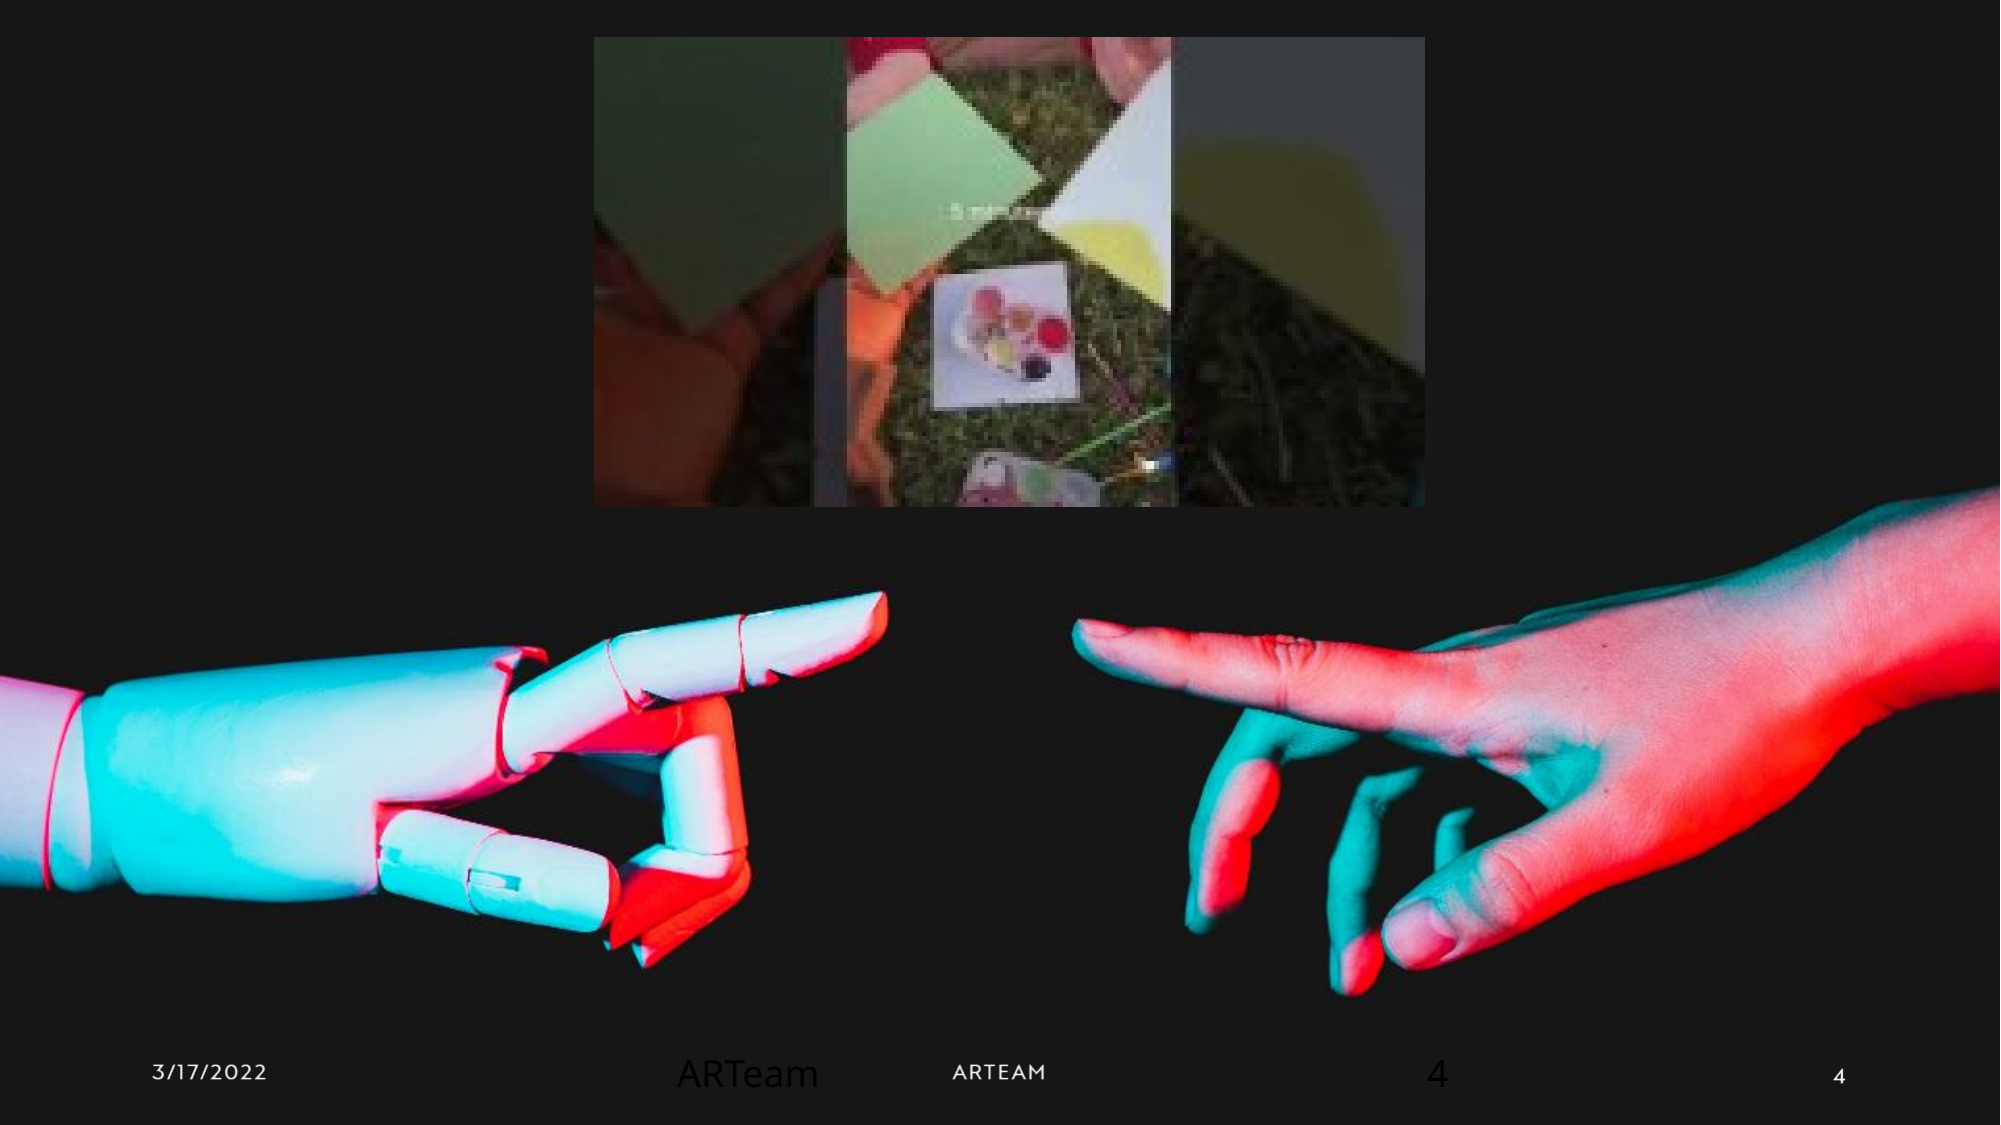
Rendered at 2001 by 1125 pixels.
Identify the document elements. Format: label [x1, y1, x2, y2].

text_box [593, 37, 1425, 507]
picture [0, 0, 2000, 1125]
